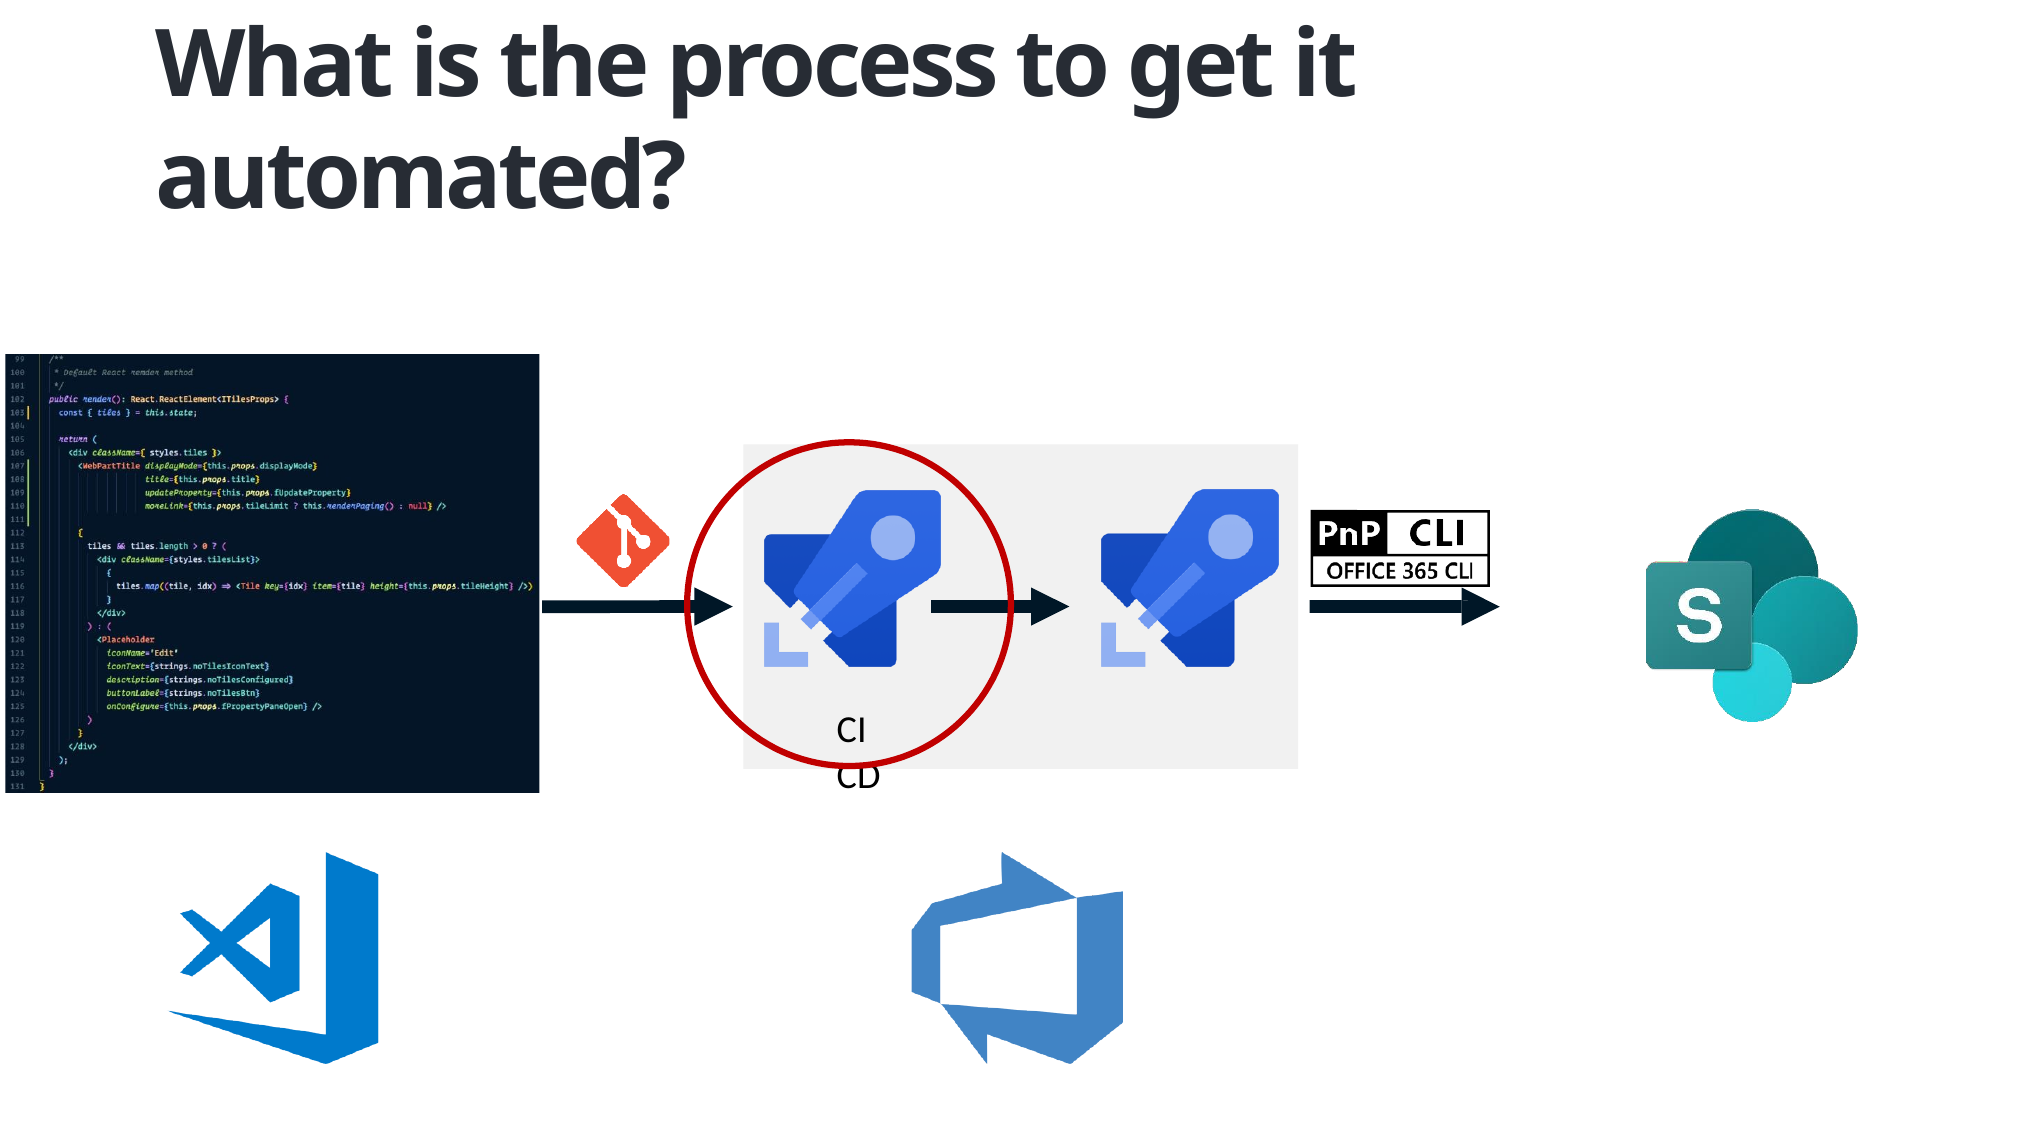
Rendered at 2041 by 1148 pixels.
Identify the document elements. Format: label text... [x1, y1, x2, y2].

text_box CI CD [743, 770, 1299, 797]
title What is the process to get it automated? [153, 0, 1786, 228]
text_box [1309, 509, 1500, 626]
text_box [1646, 509, 1858, 722]
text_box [542, 439, 1070, 770]
text_box [166, 852, 379, 1064]
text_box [1070, 444, 1299, 770]
text_box [911, 852, 1123, 1064]
text_box [5, 354, 540, 793]
